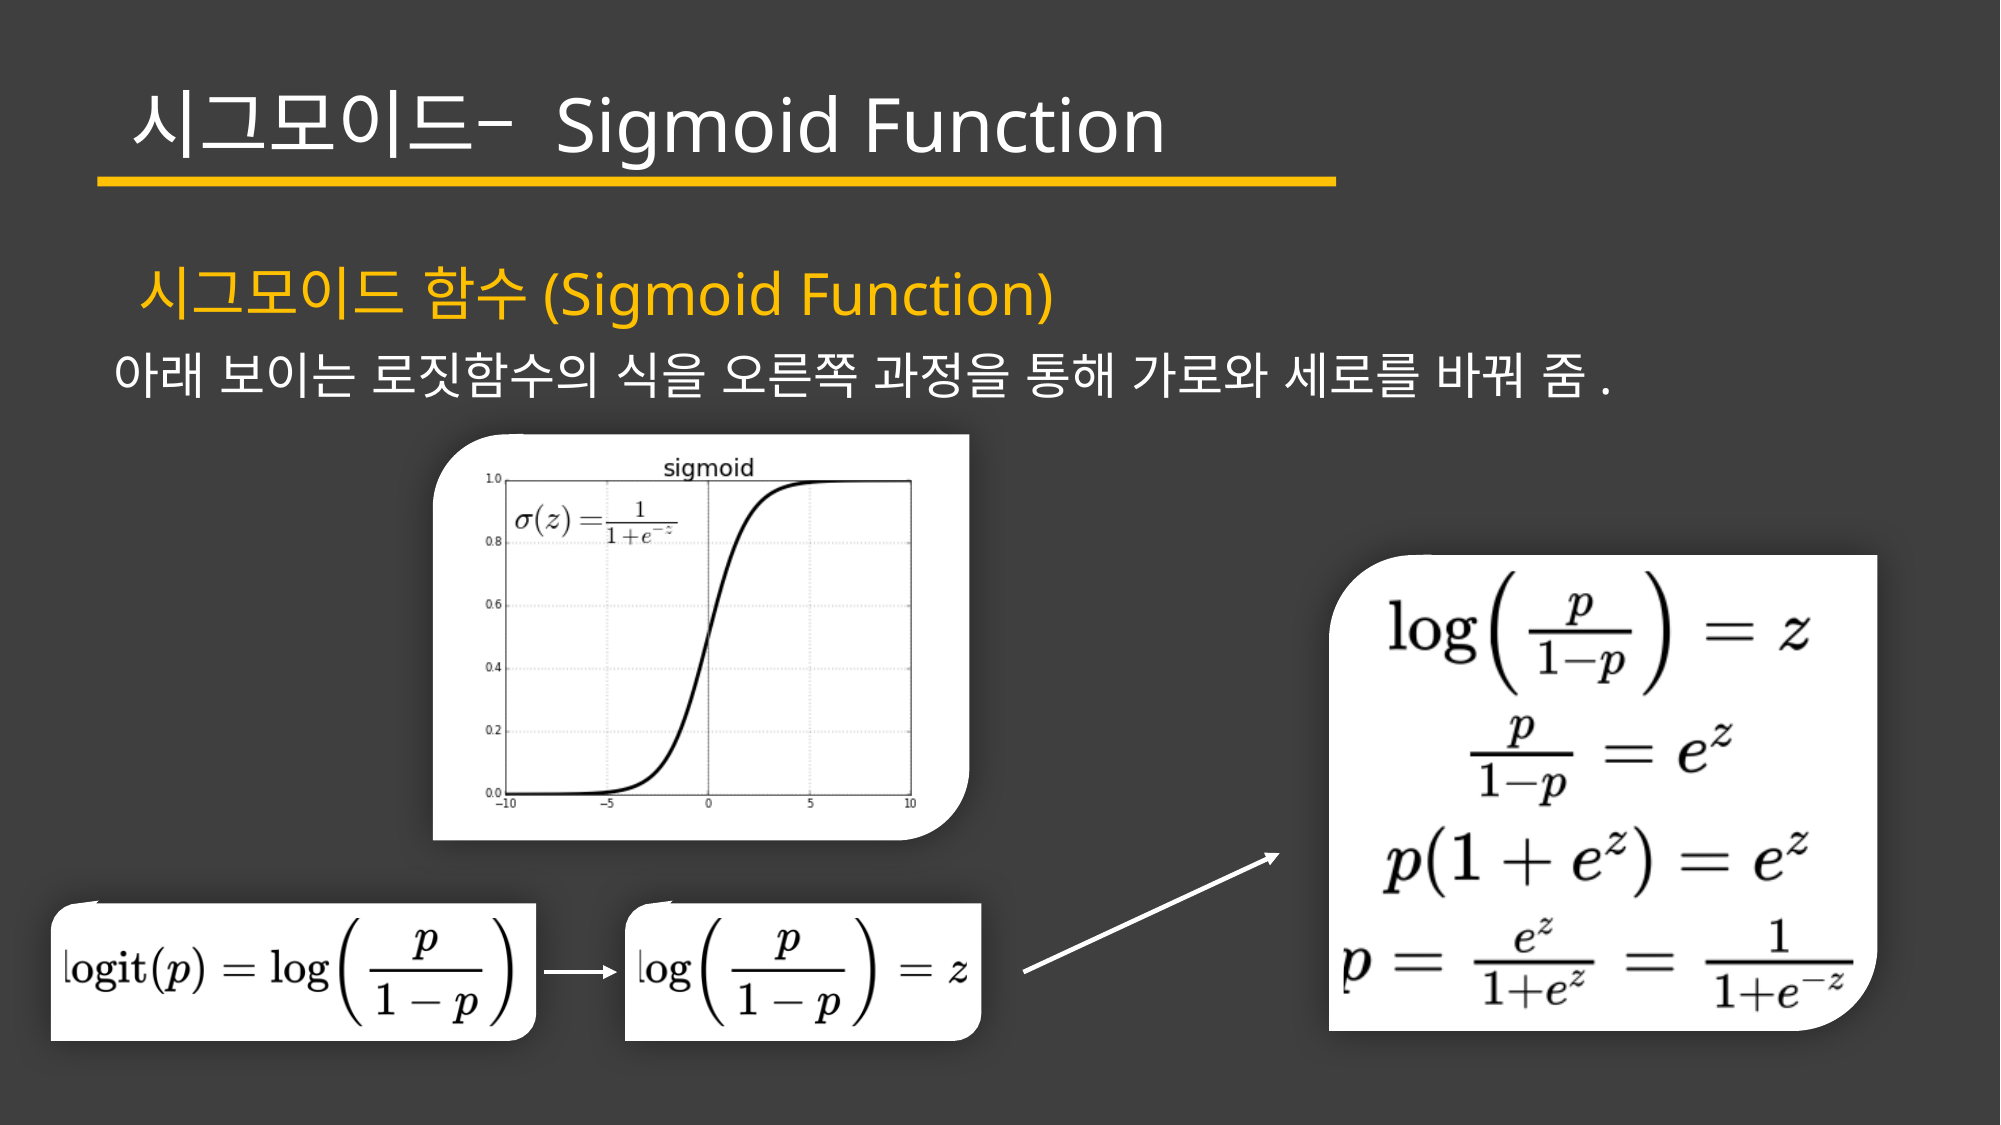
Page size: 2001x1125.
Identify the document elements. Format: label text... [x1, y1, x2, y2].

picture [440, 441, 963, 834]
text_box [1023, 853, 1280, 973]
text_box 아래 보이는 로짓함수의 식을 오른쪽 과정을 통해 가로와 세로를 바꿔 줌. [98, 337, 1628, 412]
text_box 시그모이드 함수(Sigmoid Function) [123, 249, 1070, 335]
picture [58, 910, 529, 1034]
picture [1336, 562, 1871, 1024]
text_box [96, 176, 1337, 187]
picture [632, 910, 975, 1034]
text_box 시그모이드– Sigmoid Function [116, 70, 1183, 176]
